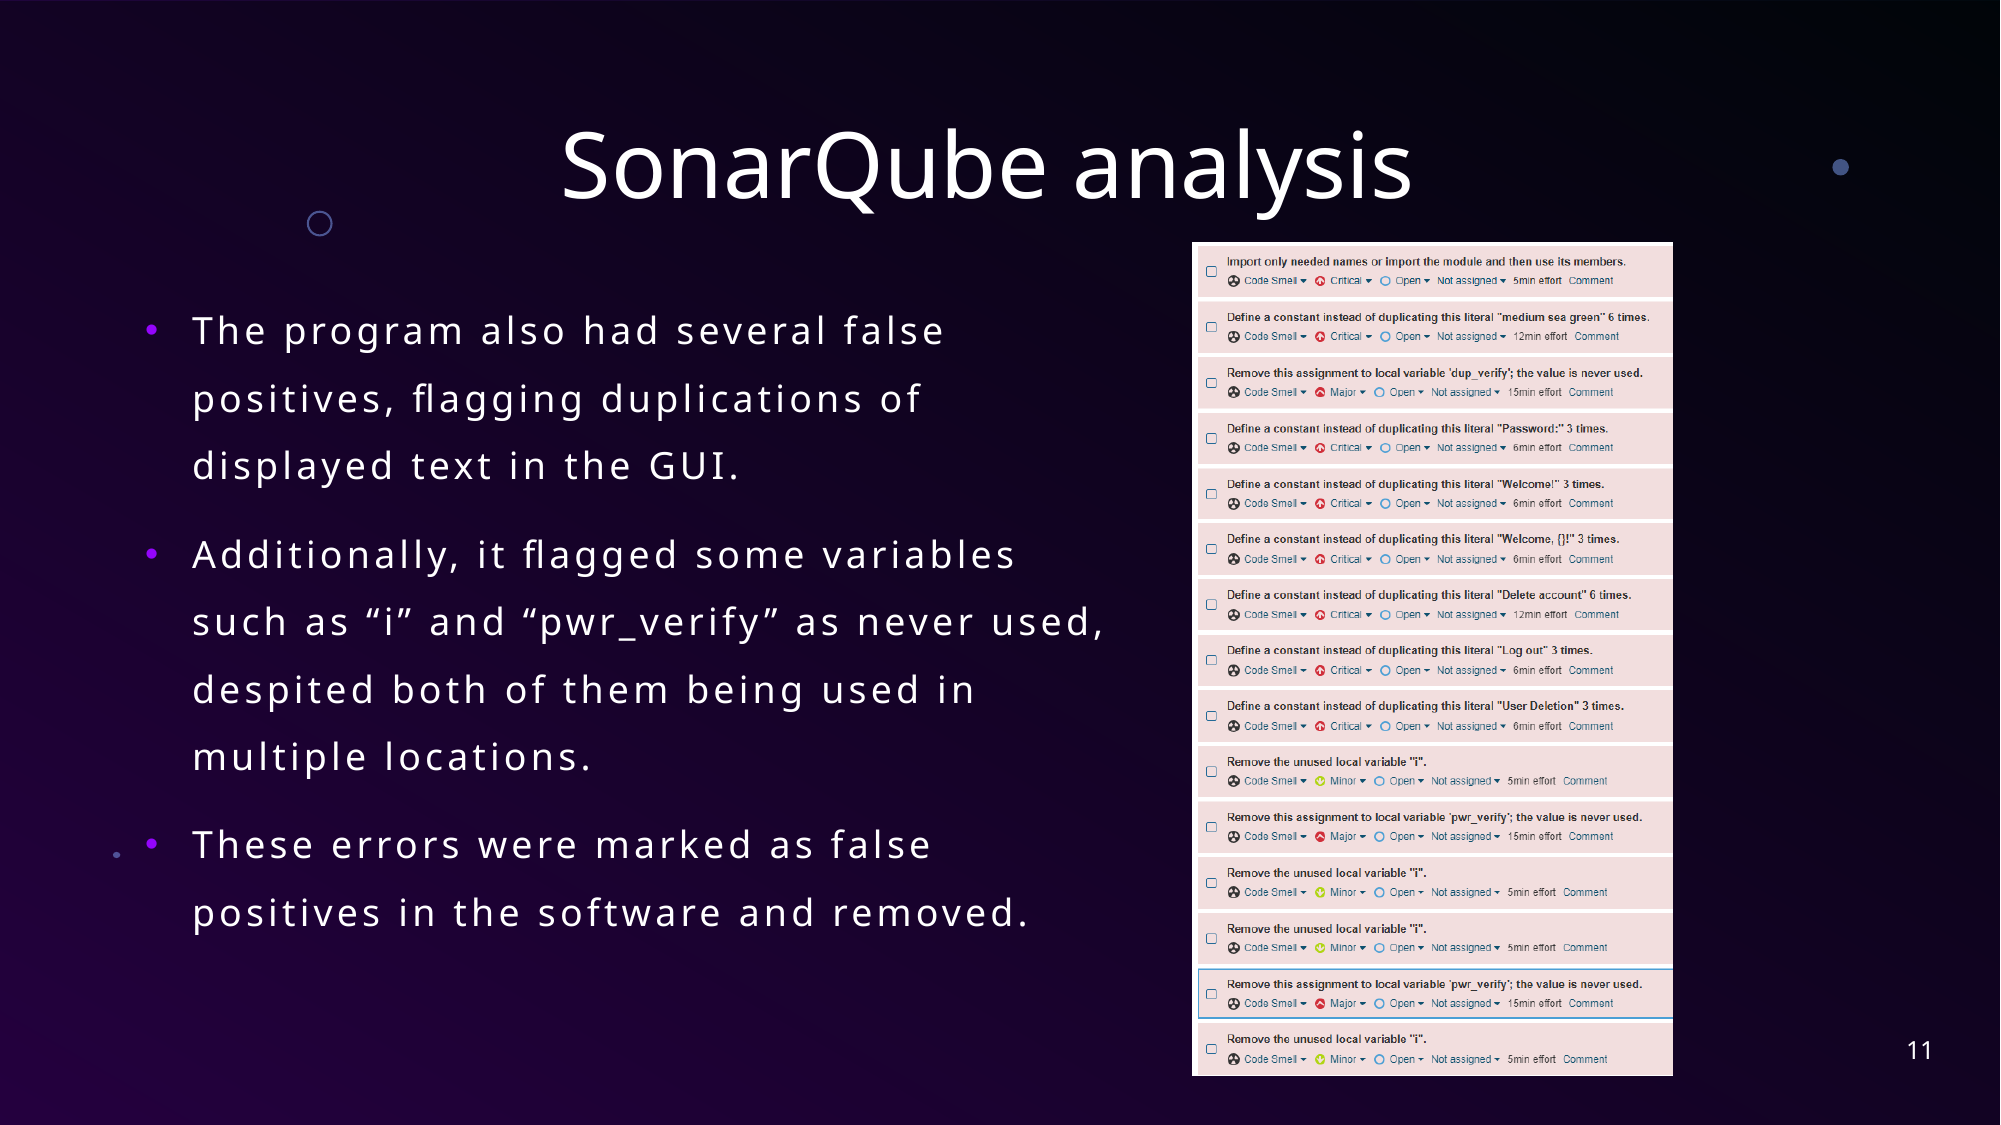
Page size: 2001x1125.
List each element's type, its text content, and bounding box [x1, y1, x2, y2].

picture [1192, 242, 1673, 1076]
title SonarQube analysis [137, 59, 1863, 278]
text_box The program also had several false positives, flagging duplications of displayed text in the GUI. Additionally, it flagged some variables such as “i” and “pwr_verify” as never used, despited both of them being used in multiple locations. These errors were marked as false positives in the software and removed. [130, 277, 1144, 942]
slide_number 11 [1499, 1021, 1950, 1082]
